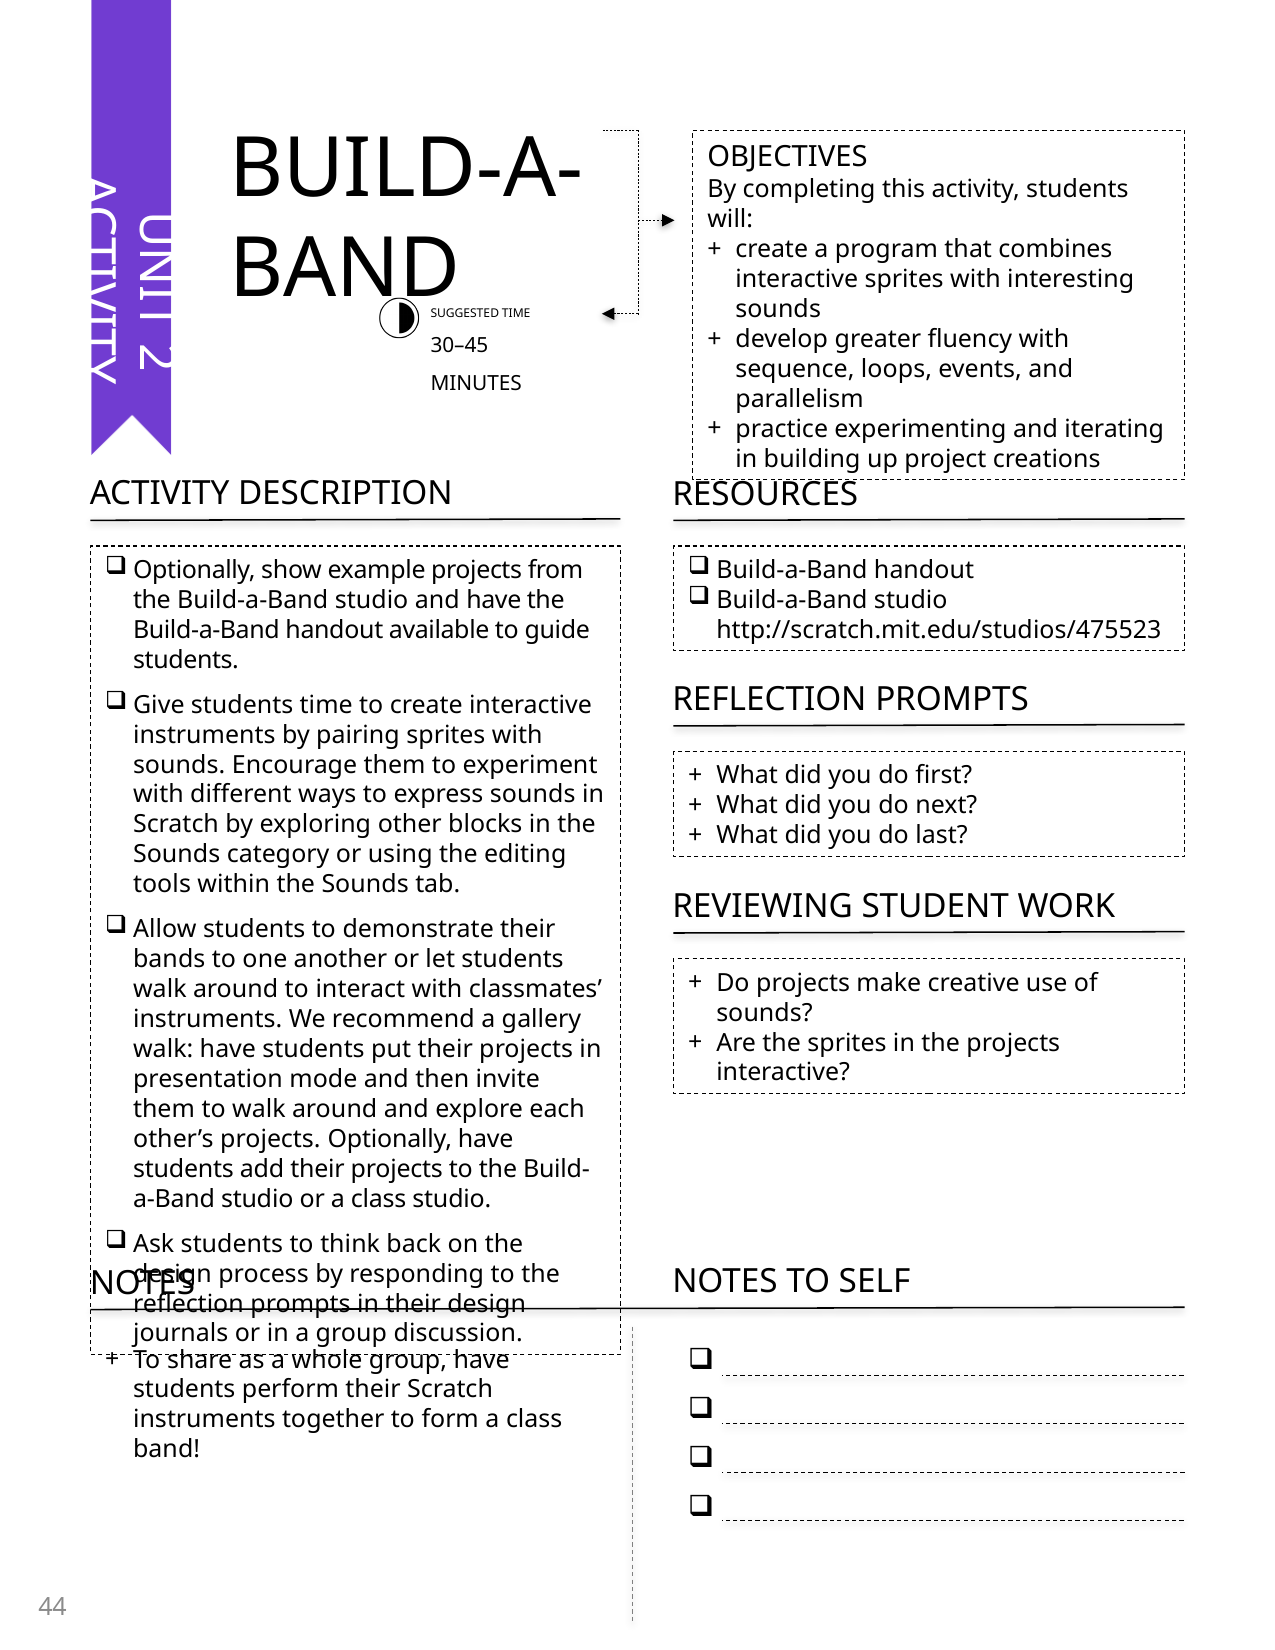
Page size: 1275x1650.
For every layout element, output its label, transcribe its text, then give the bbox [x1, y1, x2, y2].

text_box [74, 1251, 1201, 1310]
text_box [74, 464, 621, 1122]
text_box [673, 1347, 1185, 1539]
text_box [90, 0, 172, 457]
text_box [214, 105, 1185, 394]
text_box To share as a whole group, have students perform their Scratch instruments together to form a class band! [90, 1335, 621, 1471]
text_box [657, 670, 1201, 858]
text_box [657, 464, 1201, 653]
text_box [657, 877, 1201, 1035]
slide_number 44 [23, 1561, 321, 1650]
